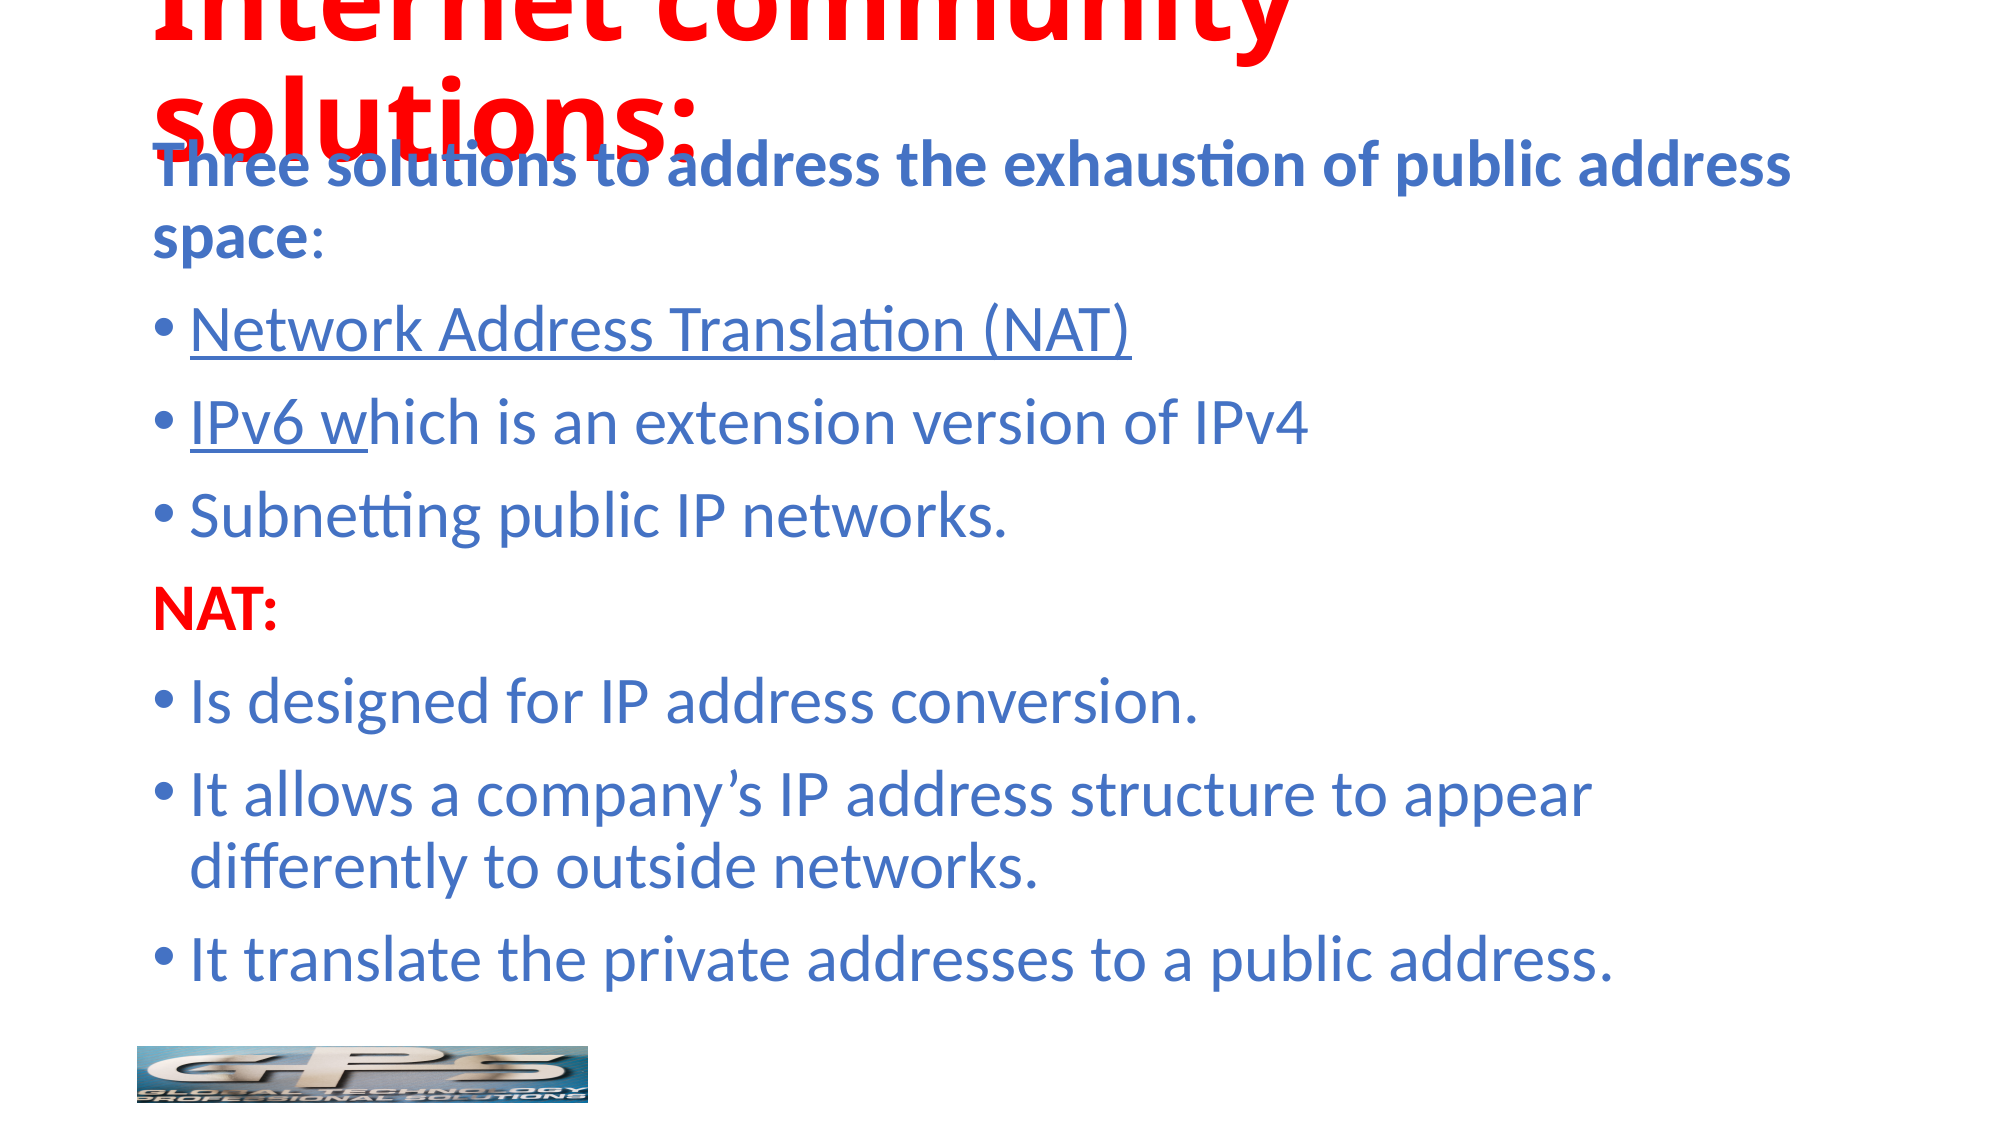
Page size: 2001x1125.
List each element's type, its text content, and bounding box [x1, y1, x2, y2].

list Three solutions to address the exhaustion of public address space: Network Address Translation (NAT) IPv6 which is an extension version of IPv4 Subnetting public IP networks. NAT: Is designed for IP address conversion. It allows a company’s IP address structure to appear differently to outside networks. It translate the private addresses to a public address. [137, 121, 1863, 1125]
title Internet community solutions: [137, 17, 1863, 112]
